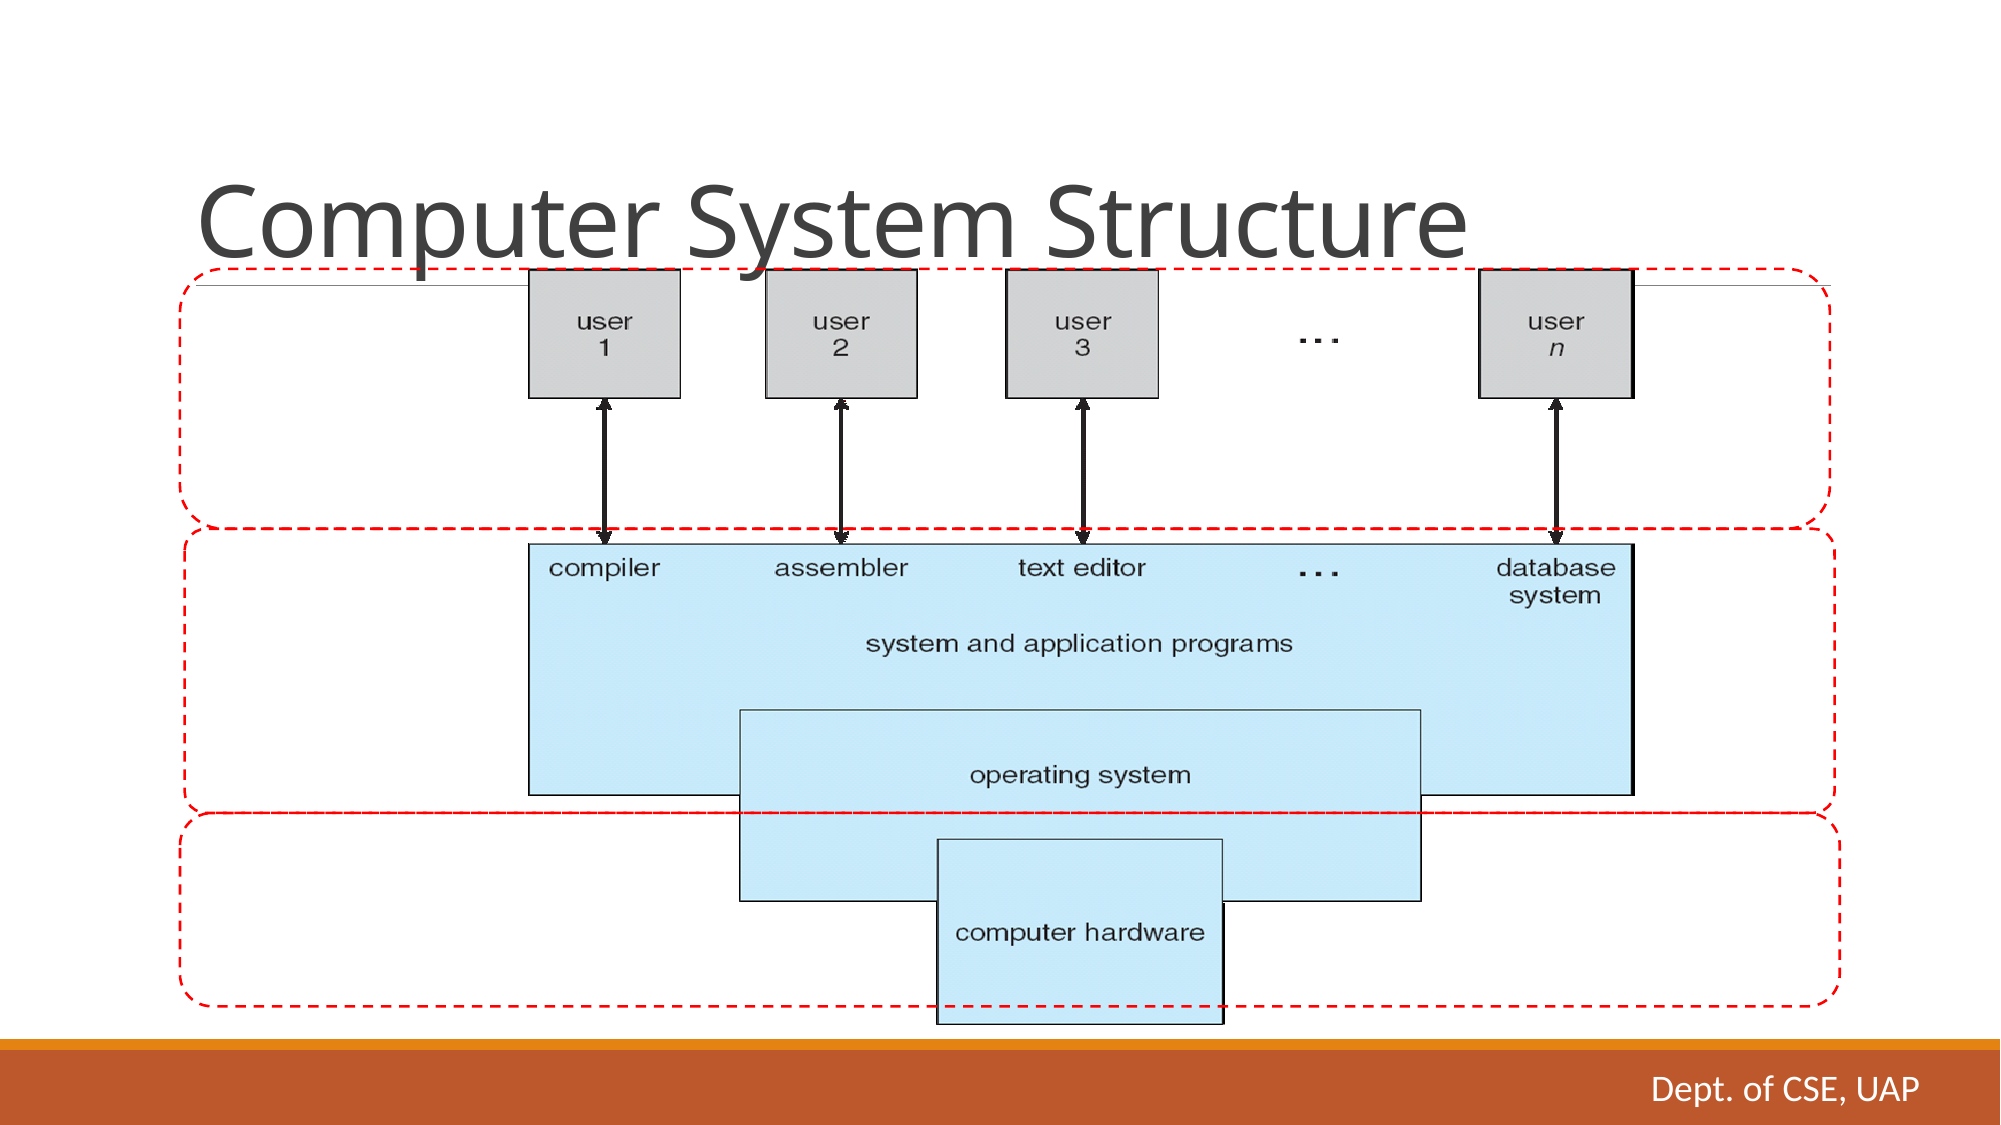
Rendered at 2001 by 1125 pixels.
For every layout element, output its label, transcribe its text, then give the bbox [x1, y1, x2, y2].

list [528, 268, 1636, 1025]
text_box [183, 527, 525, 813]
text_box Dept. of CSE, UAP [1636, 1056, 1936, 1117]
title Computer System Structure [180, 47, 1830, 285]
text_box [1642, 267, 1832, 528]
text_box [178, 811, 525, 1008]
text_box [1644, 527, 1836, 813]
text_box [1644, 811, 1842, 1008]
text_box [178, 267, 528, 528]
